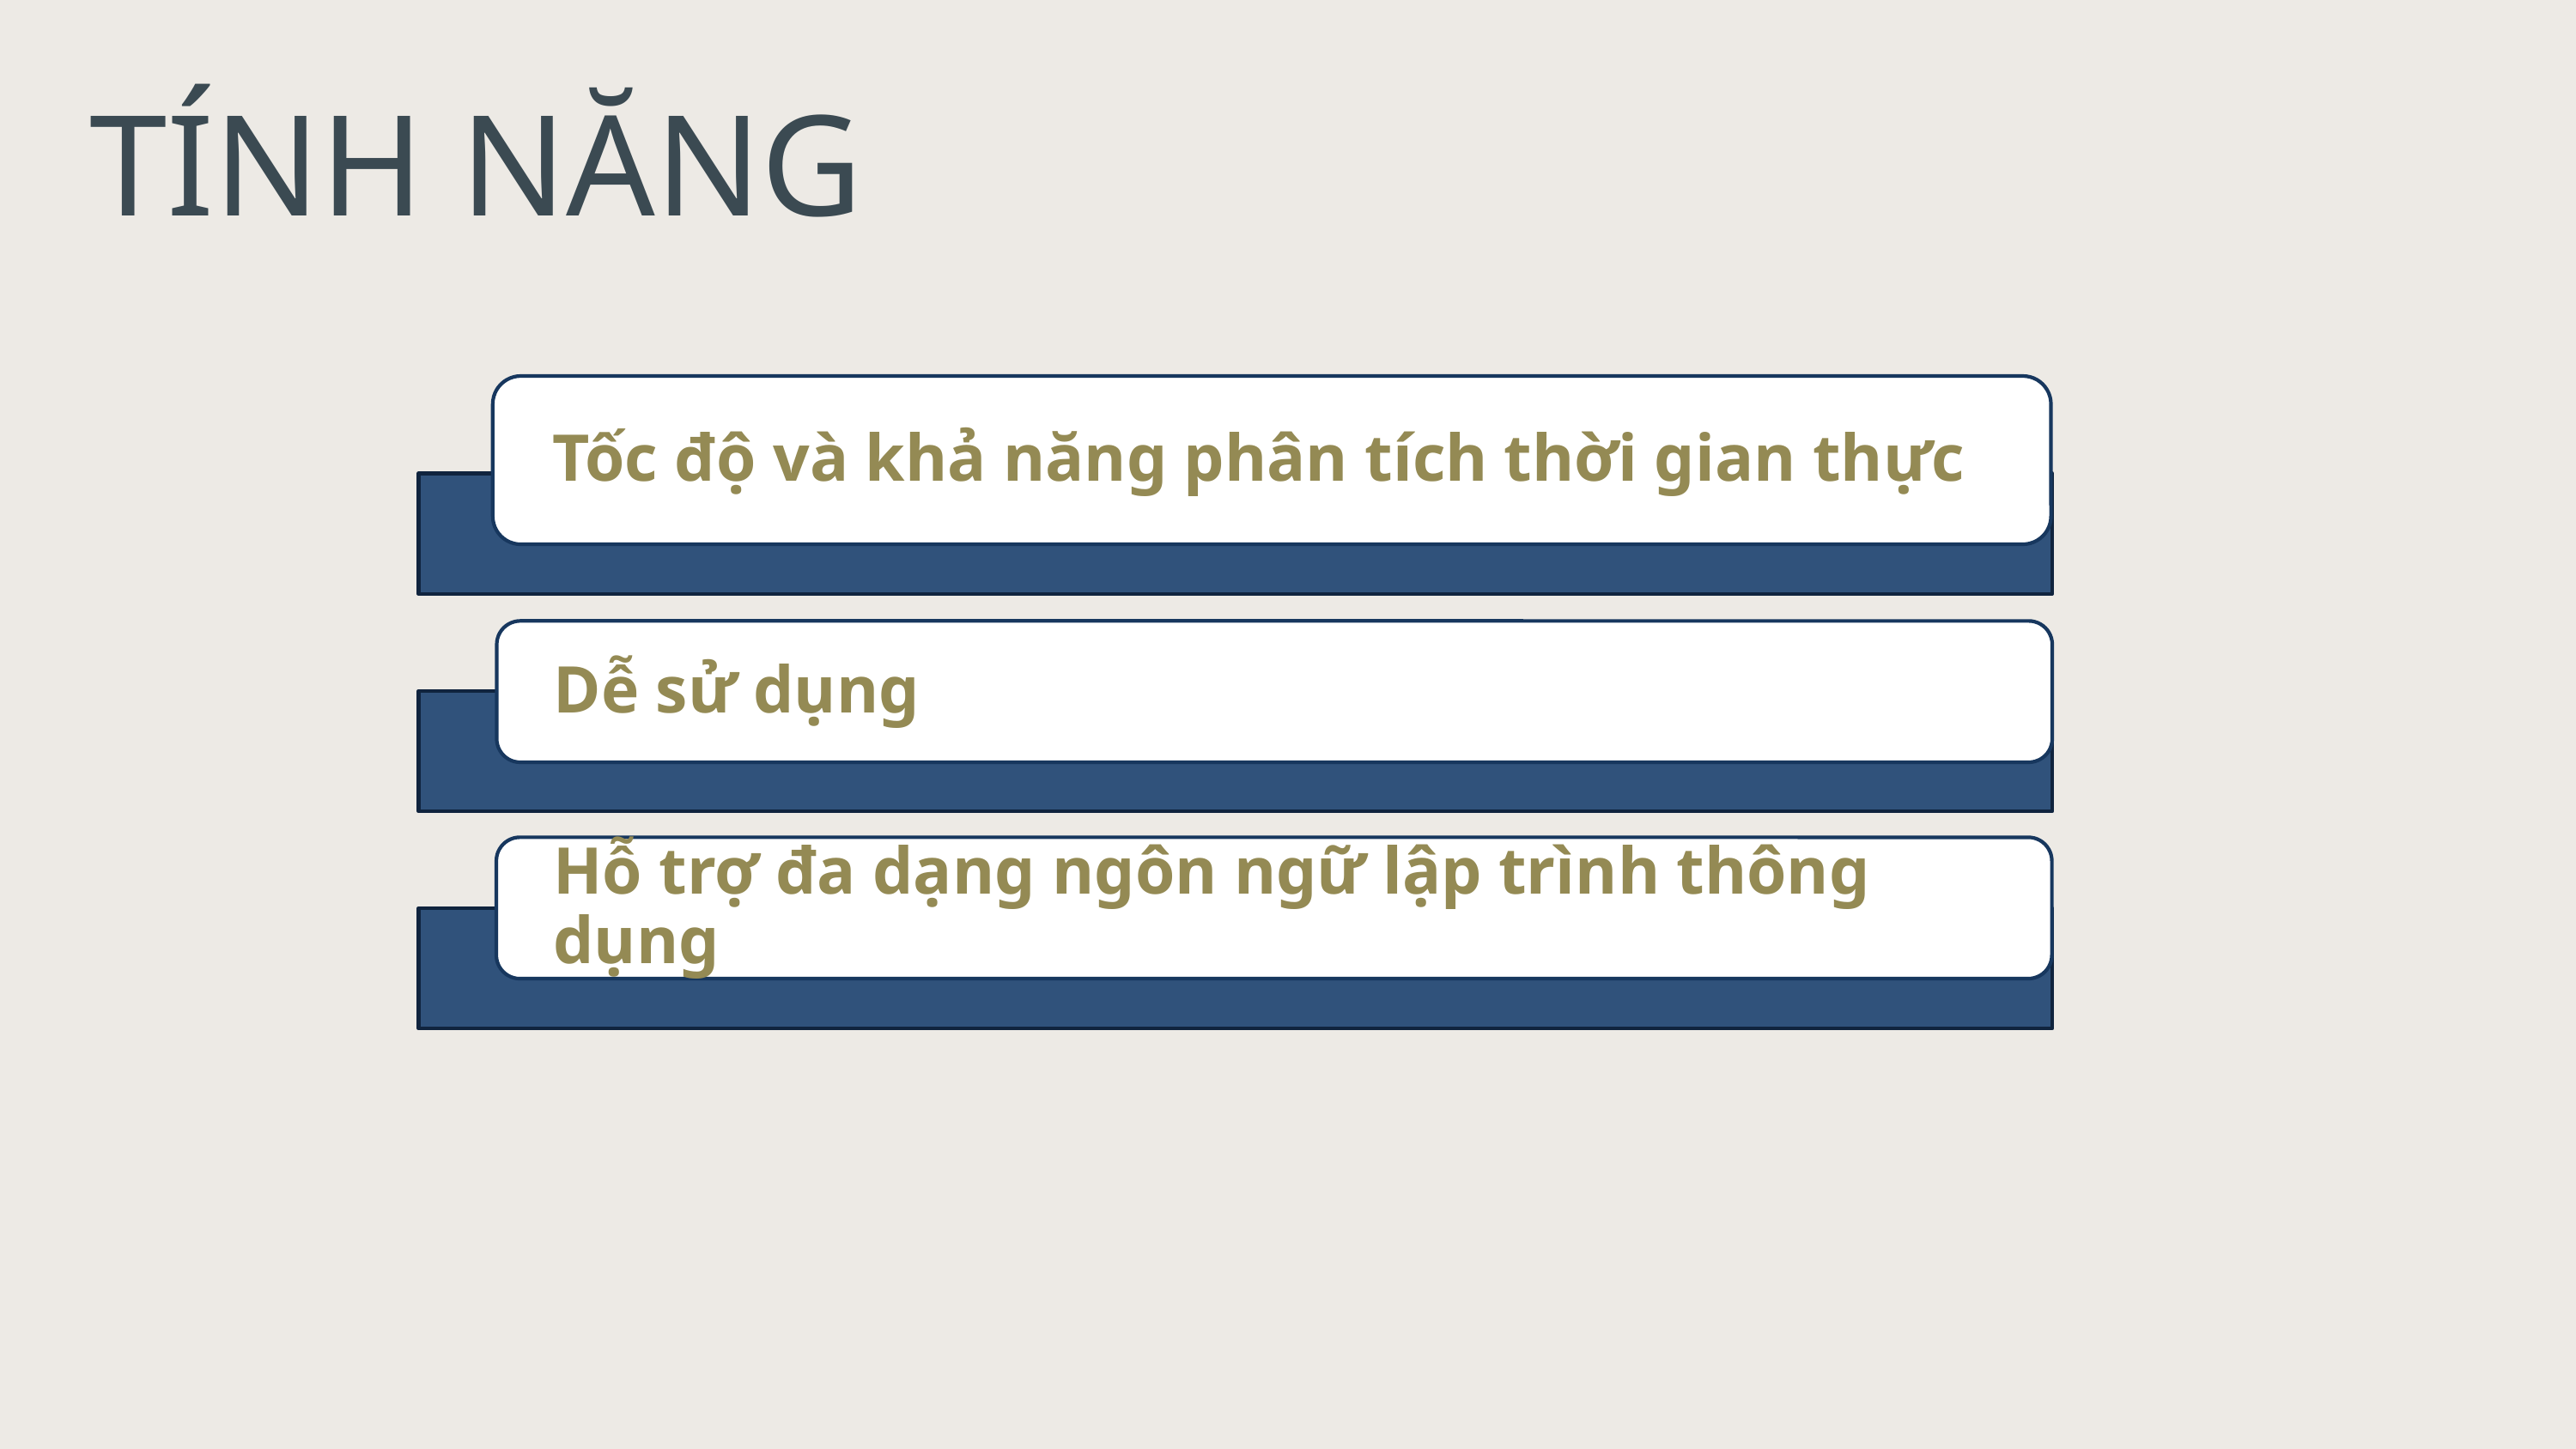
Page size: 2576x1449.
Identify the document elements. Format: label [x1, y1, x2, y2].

text_box [76, 69, 1289, 252]
text_box [418, 369, 2053, 1035]
